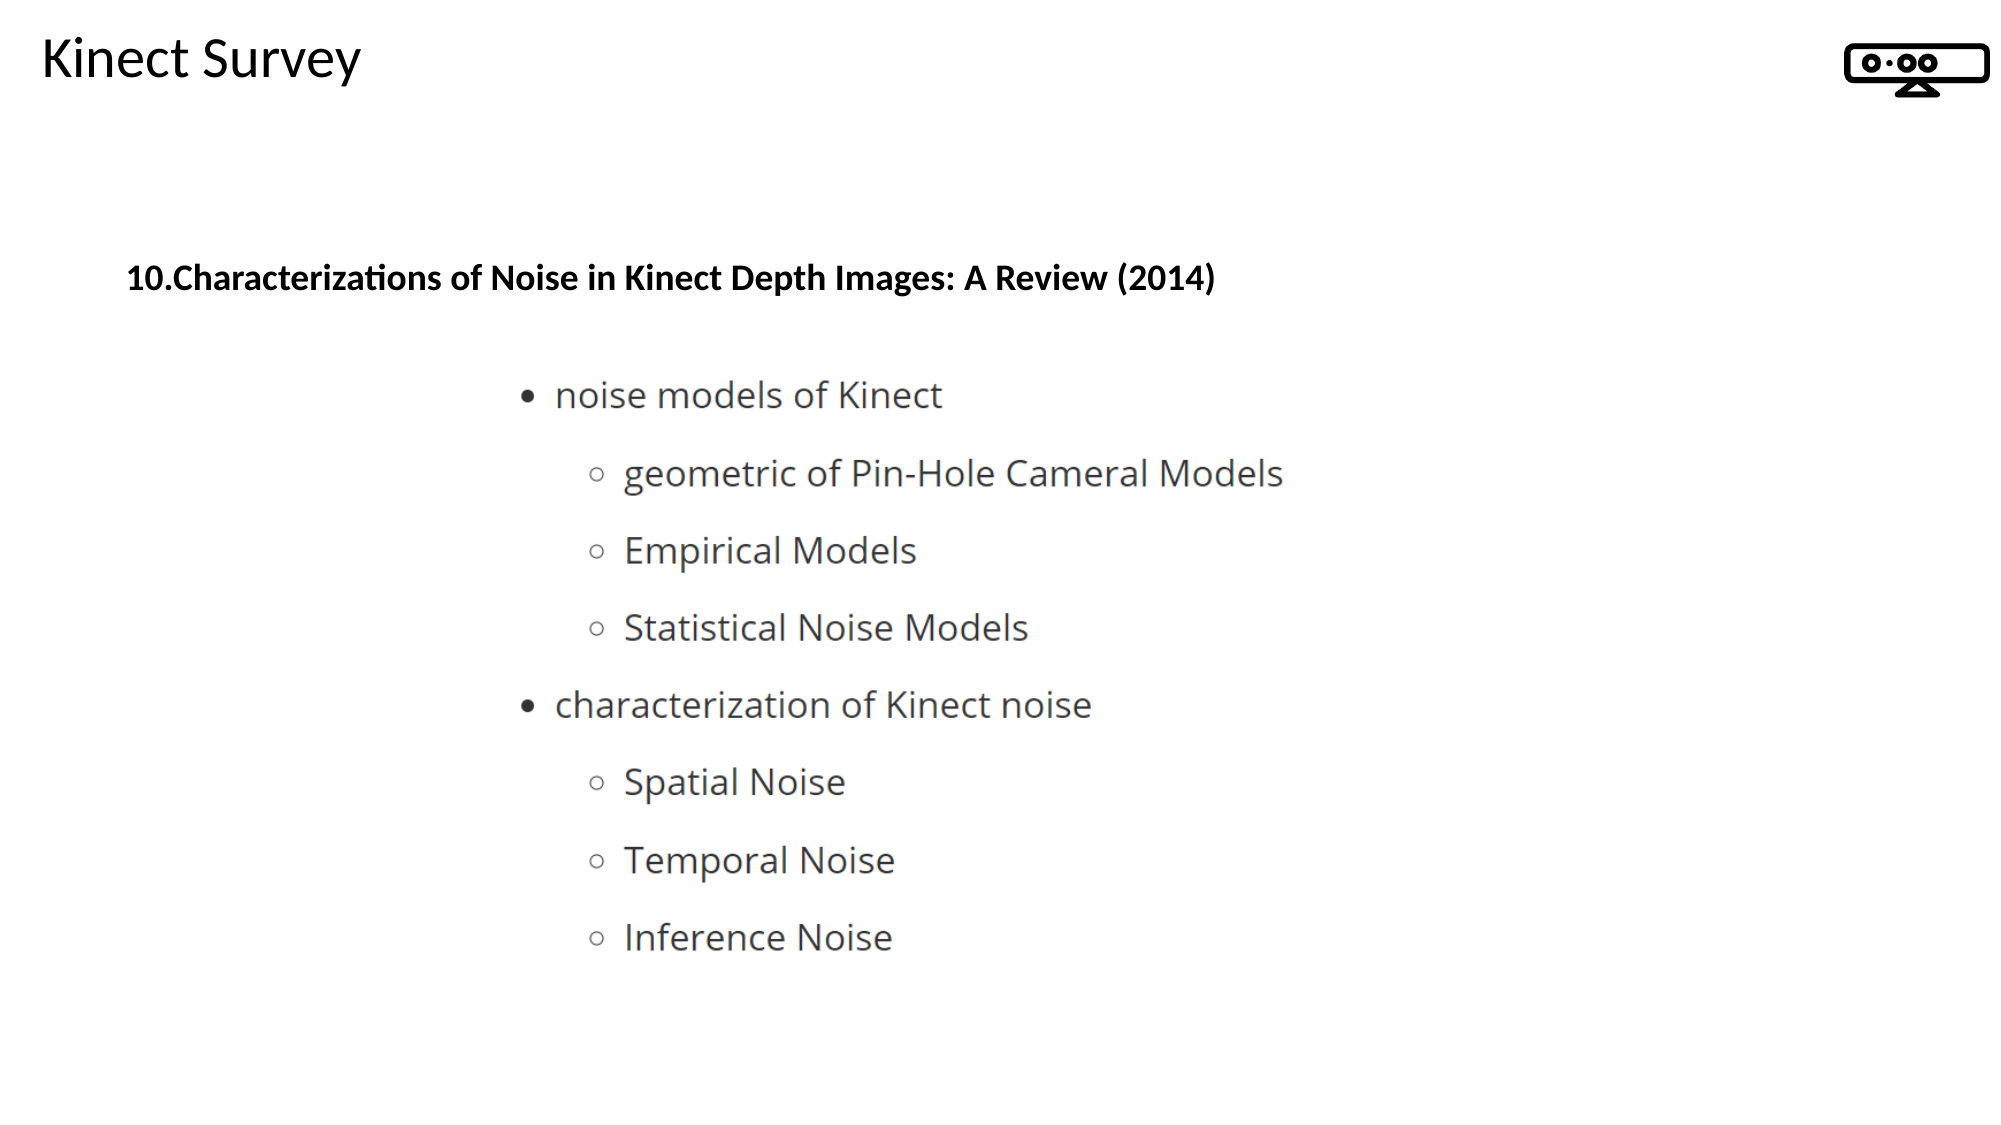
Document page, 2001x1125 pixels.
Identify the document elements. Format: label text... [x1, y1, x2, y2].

picture [1844, 0, 1990, 143]
text_box Kinect Survey [27, 11, 811, 97]
picture [503, 361, 1344, 969]
text_box 10.Characterizations of Noise in Kinect Depth Images: A Review (2014) [110, 245, 1974, 306]
